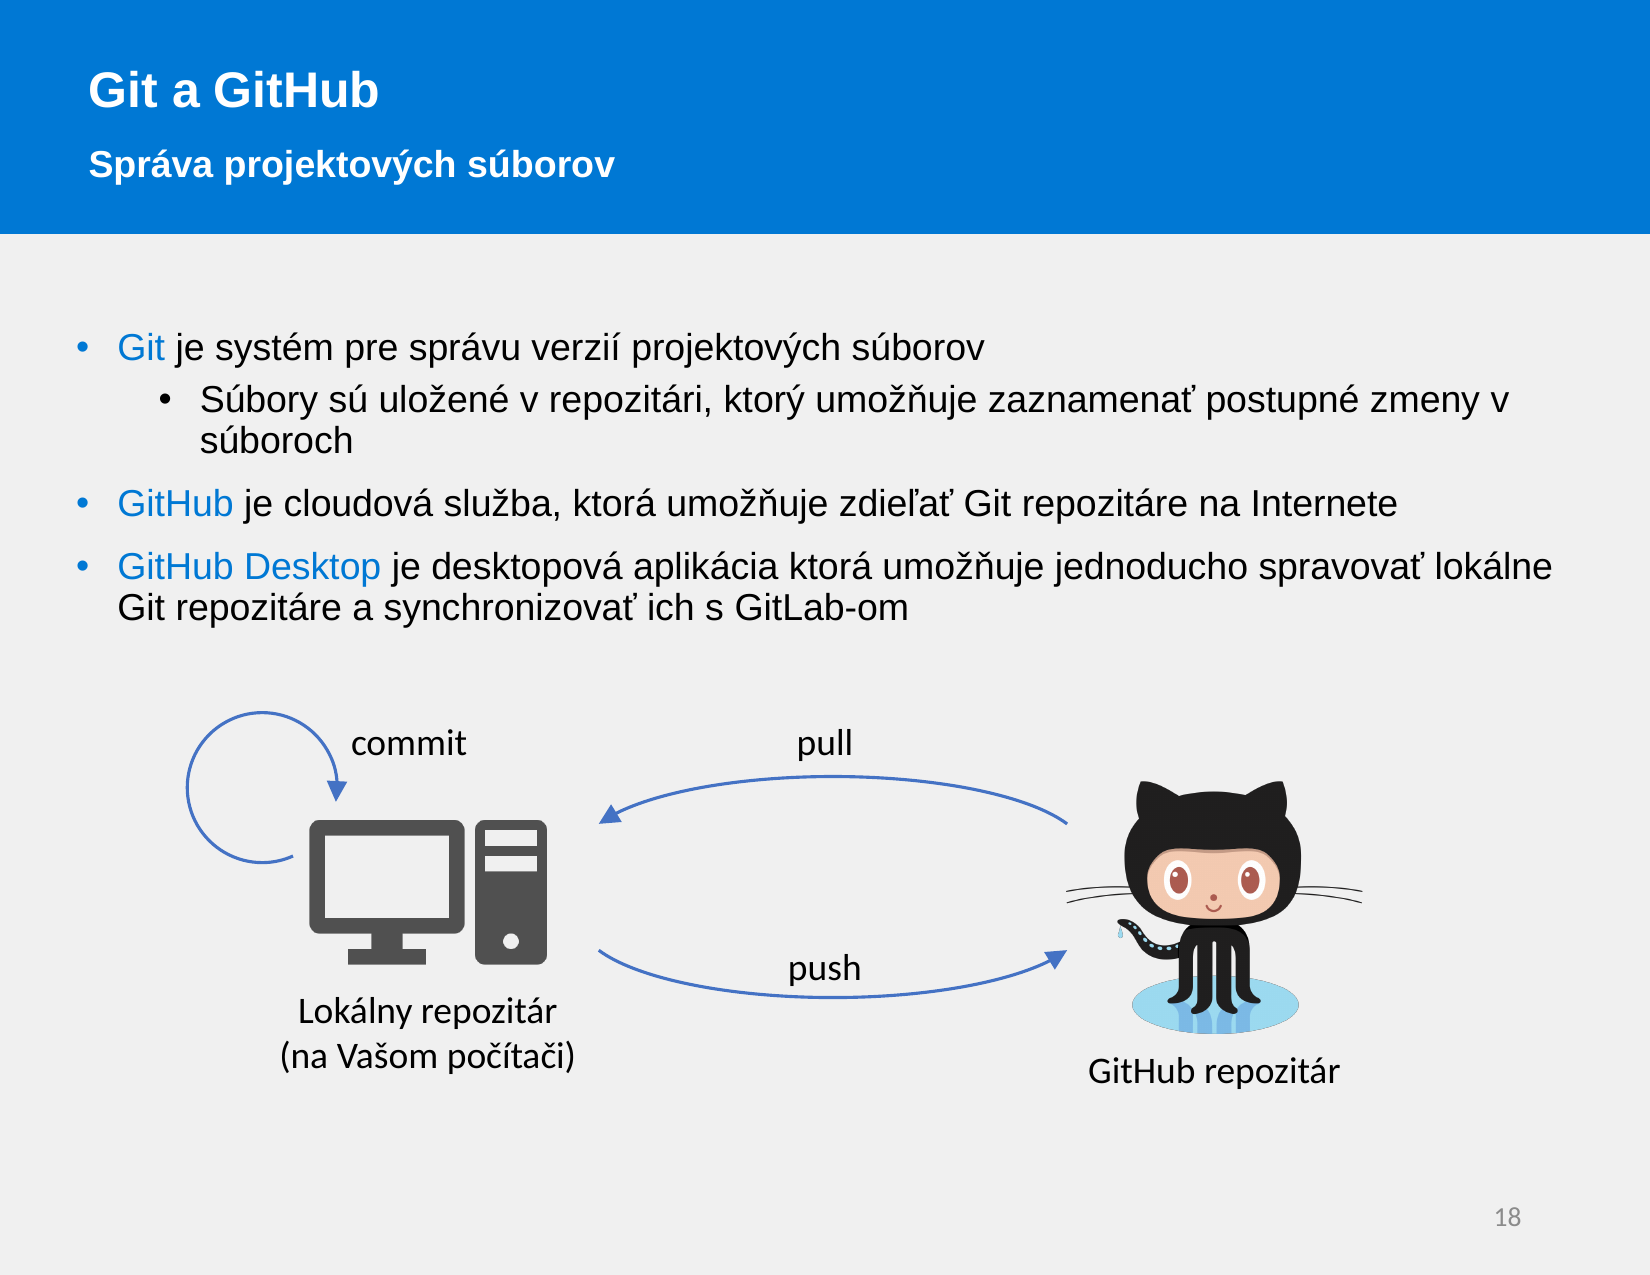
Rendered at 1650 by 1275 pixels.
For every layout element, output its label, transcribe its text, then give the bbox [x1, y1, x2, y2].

text_box Git a GitHub Správa projektových súborov [73, 20, 1602, 193]
text_box [0, 0, 1650, 234]
text_box [598, 775, 1056, 852]
picture [1056, 776, 1373, 1039]
text_box [186, 712, 336, 864]
text_box GitHub repozitár [1073, 1039, 1356, 1099]
text_box Git je systém pre správu verzií projektových súborov Súbory sú uložené v repozitári, ktorý umožňuje zaznamenať postupné zmeny v súboroch GitHub je cloudová služba, ktorá umožňuje zdieľať Git repozitáre na Internete GitHub Desktop je desktopová aplikácia ktorá umožňuje jednoducho spravovať lokálne Git repozitáre a synchronizovať ich s GitLab-om [61, 321, 1589, 1182]
text_box commit [336, 710, 483, 768]
slide_number 18 [1165, 1182, 1537, 1250]
text_box [598, 922, 1056, 999]
picture [304, 768, 552, 1016]
text_box pull [781, 710, 869, 771]
text_box Lokálny repozitár (na Vašom počítači) [264, 978, 592, 1084]
text_box push [773, 935, 877, 995]
